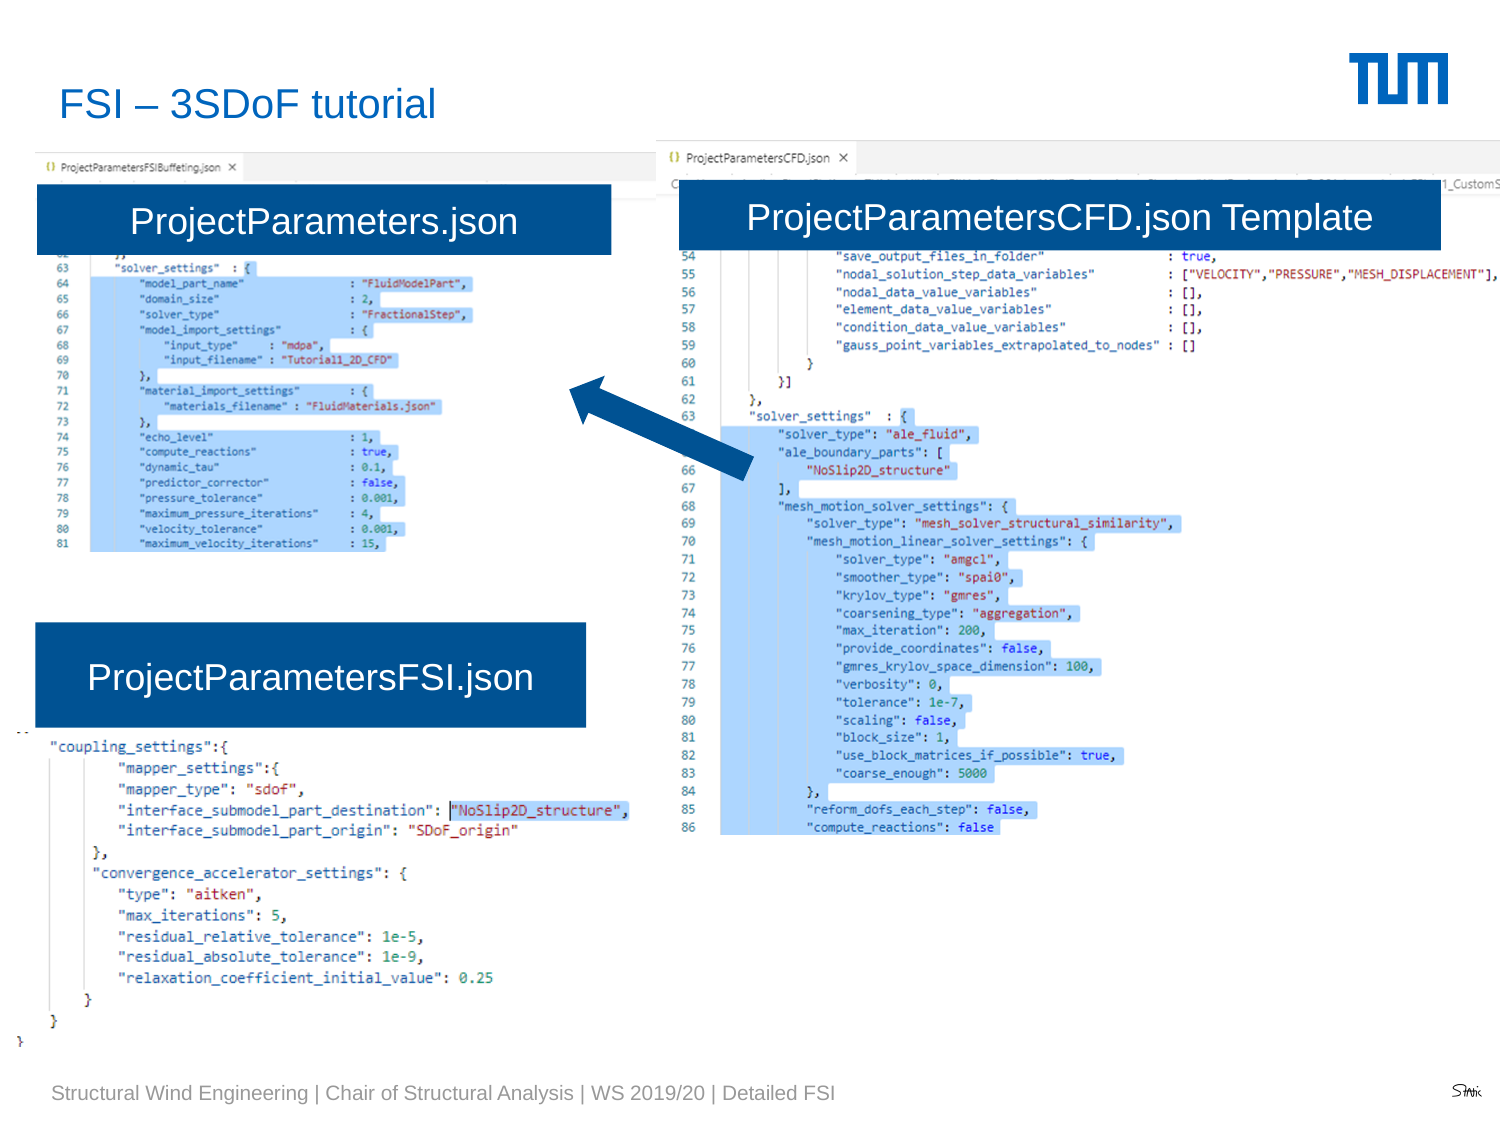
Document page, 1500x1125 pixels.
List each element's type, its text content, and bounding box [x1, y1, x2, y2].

text_box ProjectParametersFSI.json [33, 620, 588, 730]
title FSI – 3SDoF tutorial [58, 60, 1278, 121]
picture [17, 140, 1500, 1047]
picture [1452, 1084, 1482, 1097]
